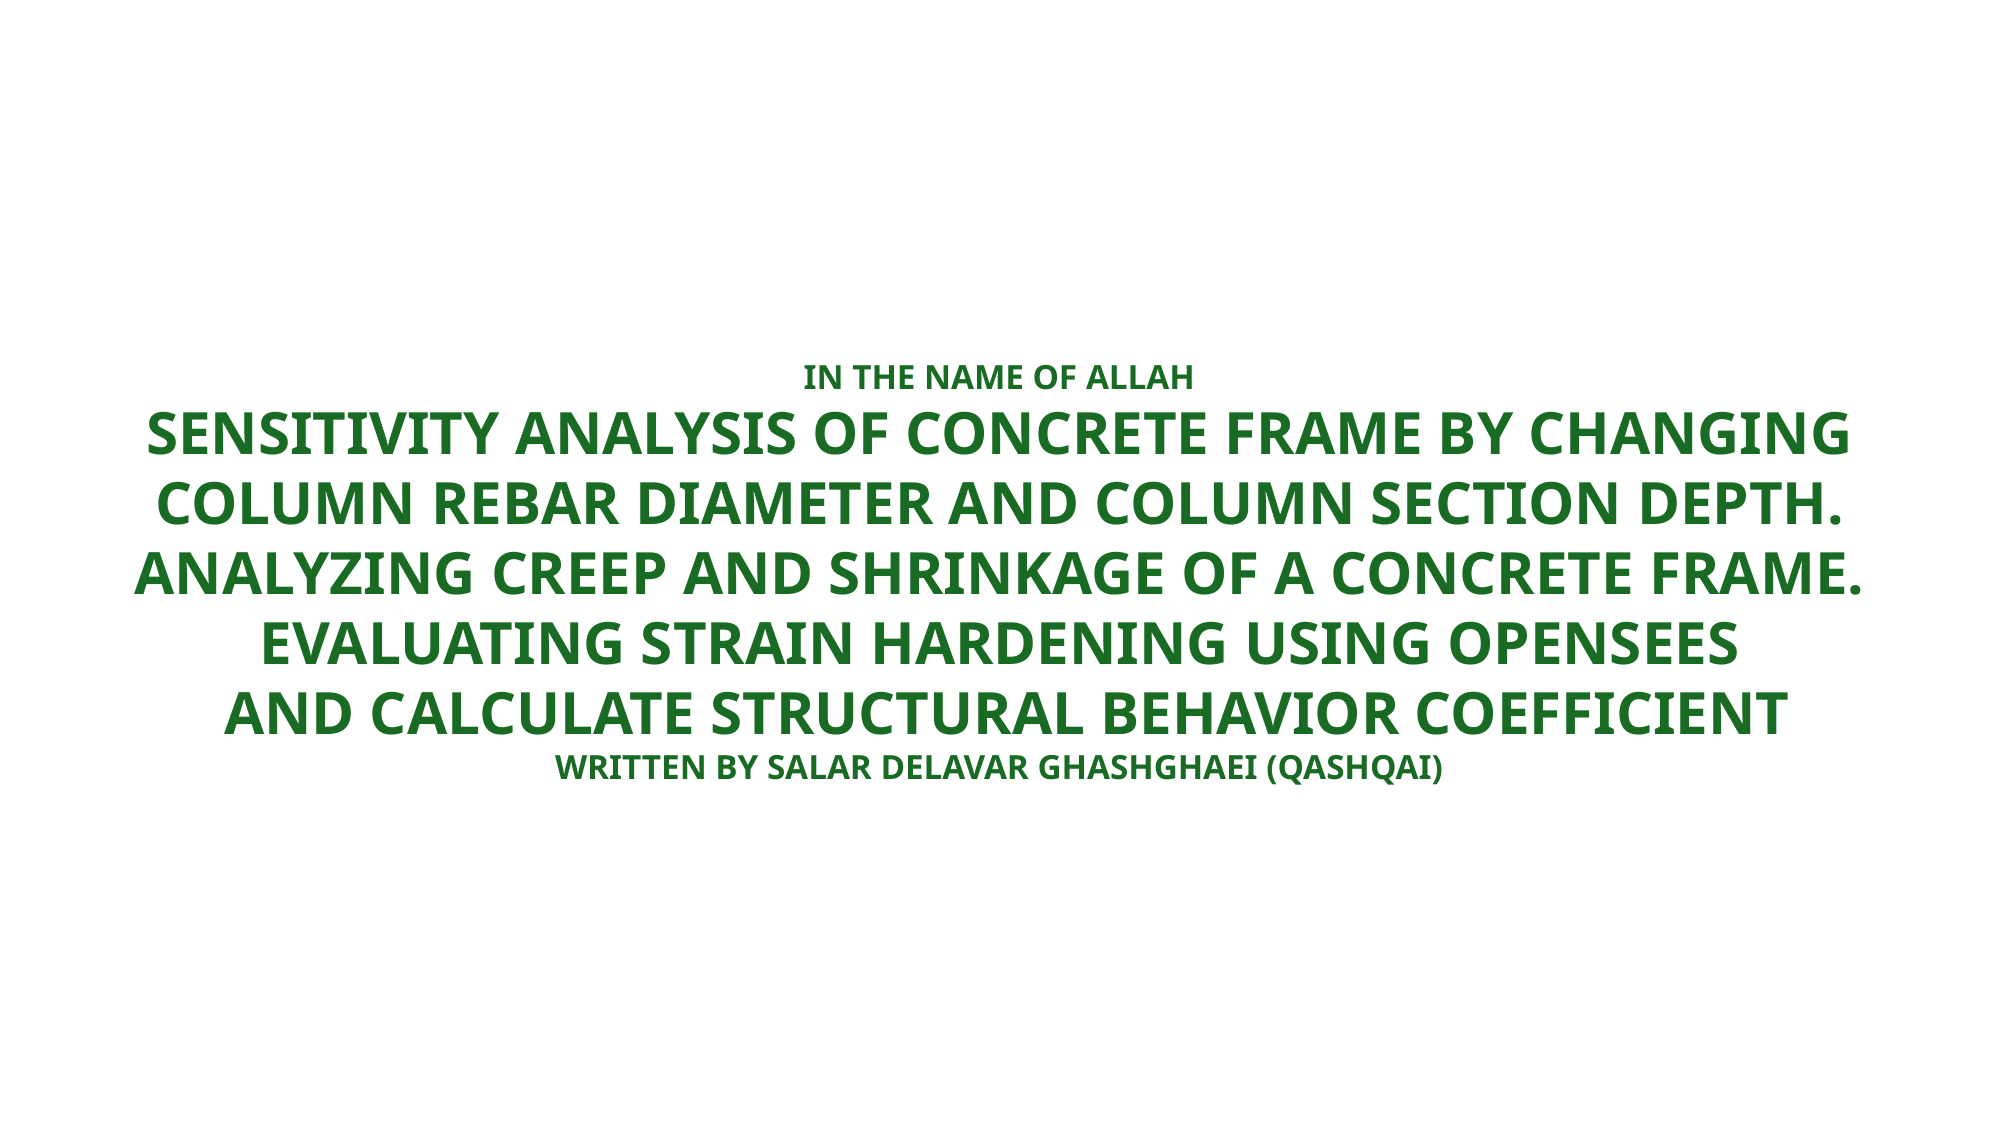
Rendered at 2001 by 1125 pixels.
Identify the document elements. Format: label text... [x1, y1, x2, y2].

text_box IN THE NAME OF ALLAH SENSITIVITY ANALYSIS OF CONCRETE FRAME BY CHANGING COLUMN REBAR DIAMETER AND COLUMN SECTION DEPTH. ANALYZING CREEP AND SHRINKAGE OF A CONCRETE FRAME. EVALUATING STRAIN HARDENING USING OPENSEES AND CALCULATE STRUCTURAL BEHAVIOR COEFFICIENT WRITTEN BY SALAR DELAVAR GHASHGHAEI (QASHQAI) [65, 349, 1934, 794]
